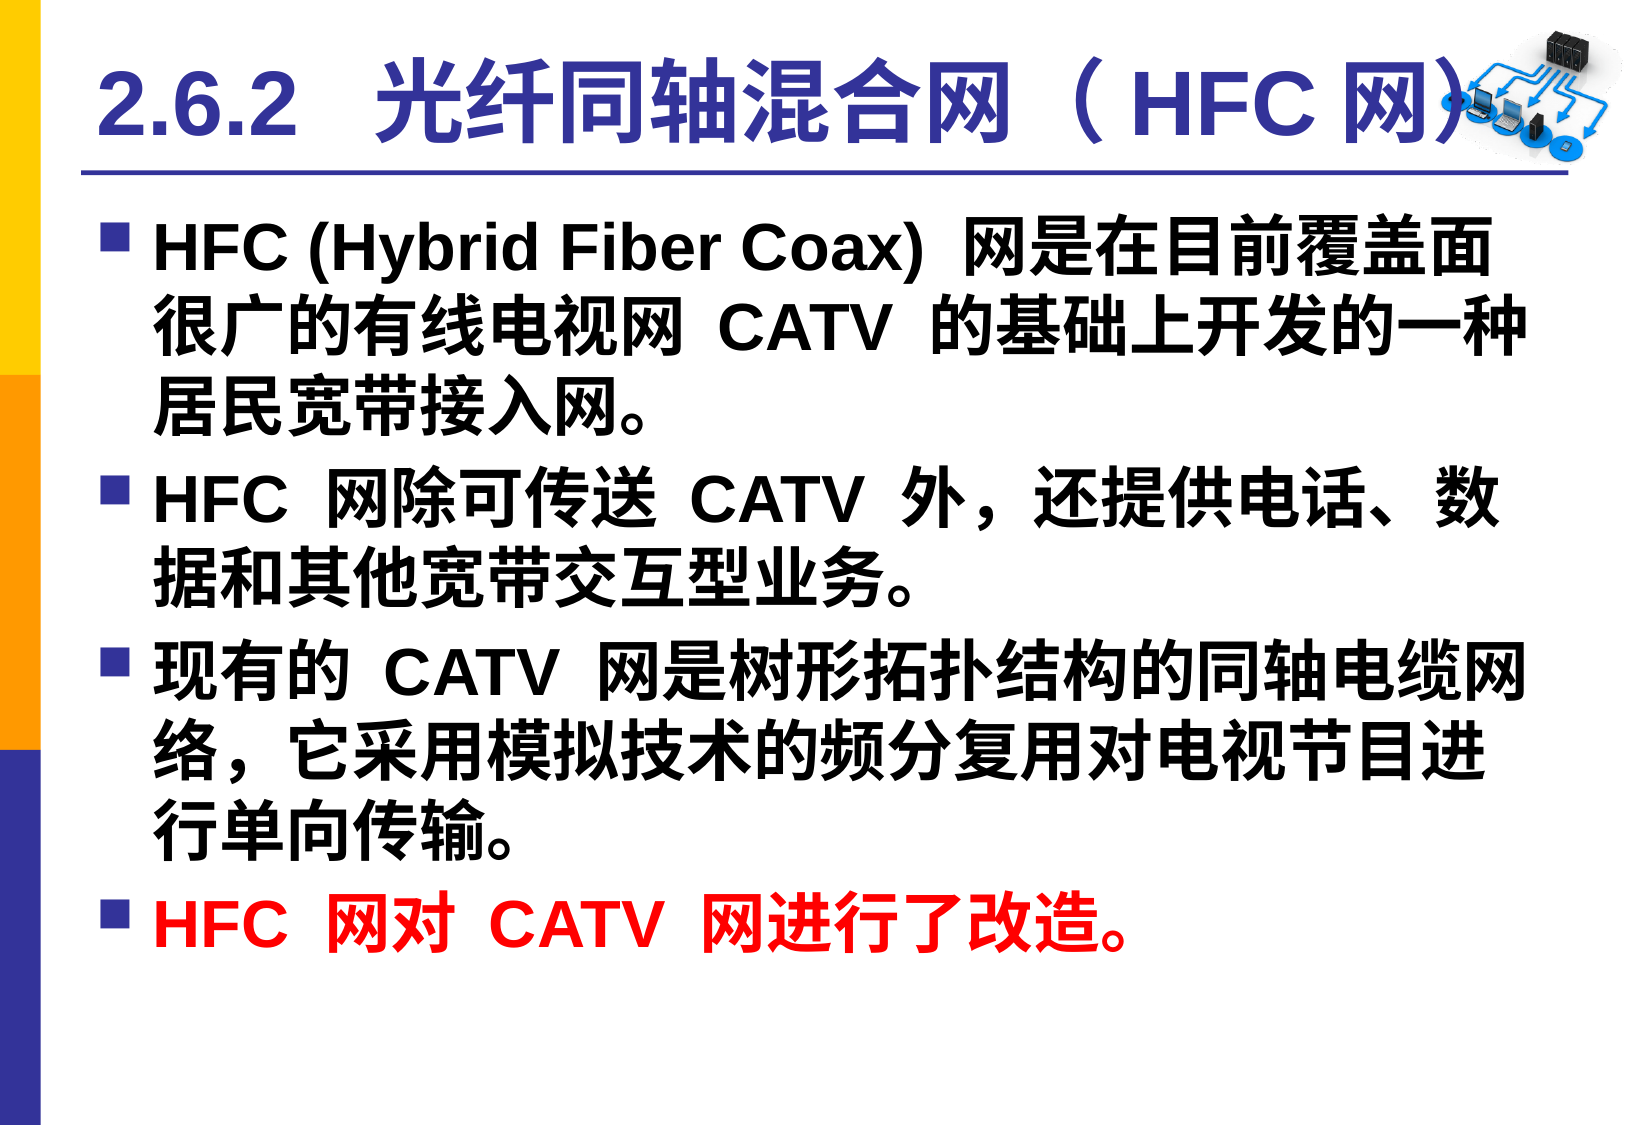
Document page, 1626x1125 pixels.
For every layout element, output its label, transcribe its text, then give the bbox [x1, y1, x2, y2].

title 2.6.2 光纤同轴混合网（HFC网） [81, 30, 1569, 161]
picture [1438, 30, 1624, 165]
list HFC (Hybrid Fiber Coax) 网是在目前覆盖面很广的有线电视网 CATV 的基础上开发的一种居民宽带接入网。 HFC 网除可传送 CATV 外，还提供电话、数据和其他宽带交互型业务。 现有的 CATV 网是树形拓扑结构的同轴电缆网络，它采用模拟技术的频分复用对电视节目进行单向传输。 HFC 网对 CATV 网进行了改造。 [81, 196, 1569, 1006]
